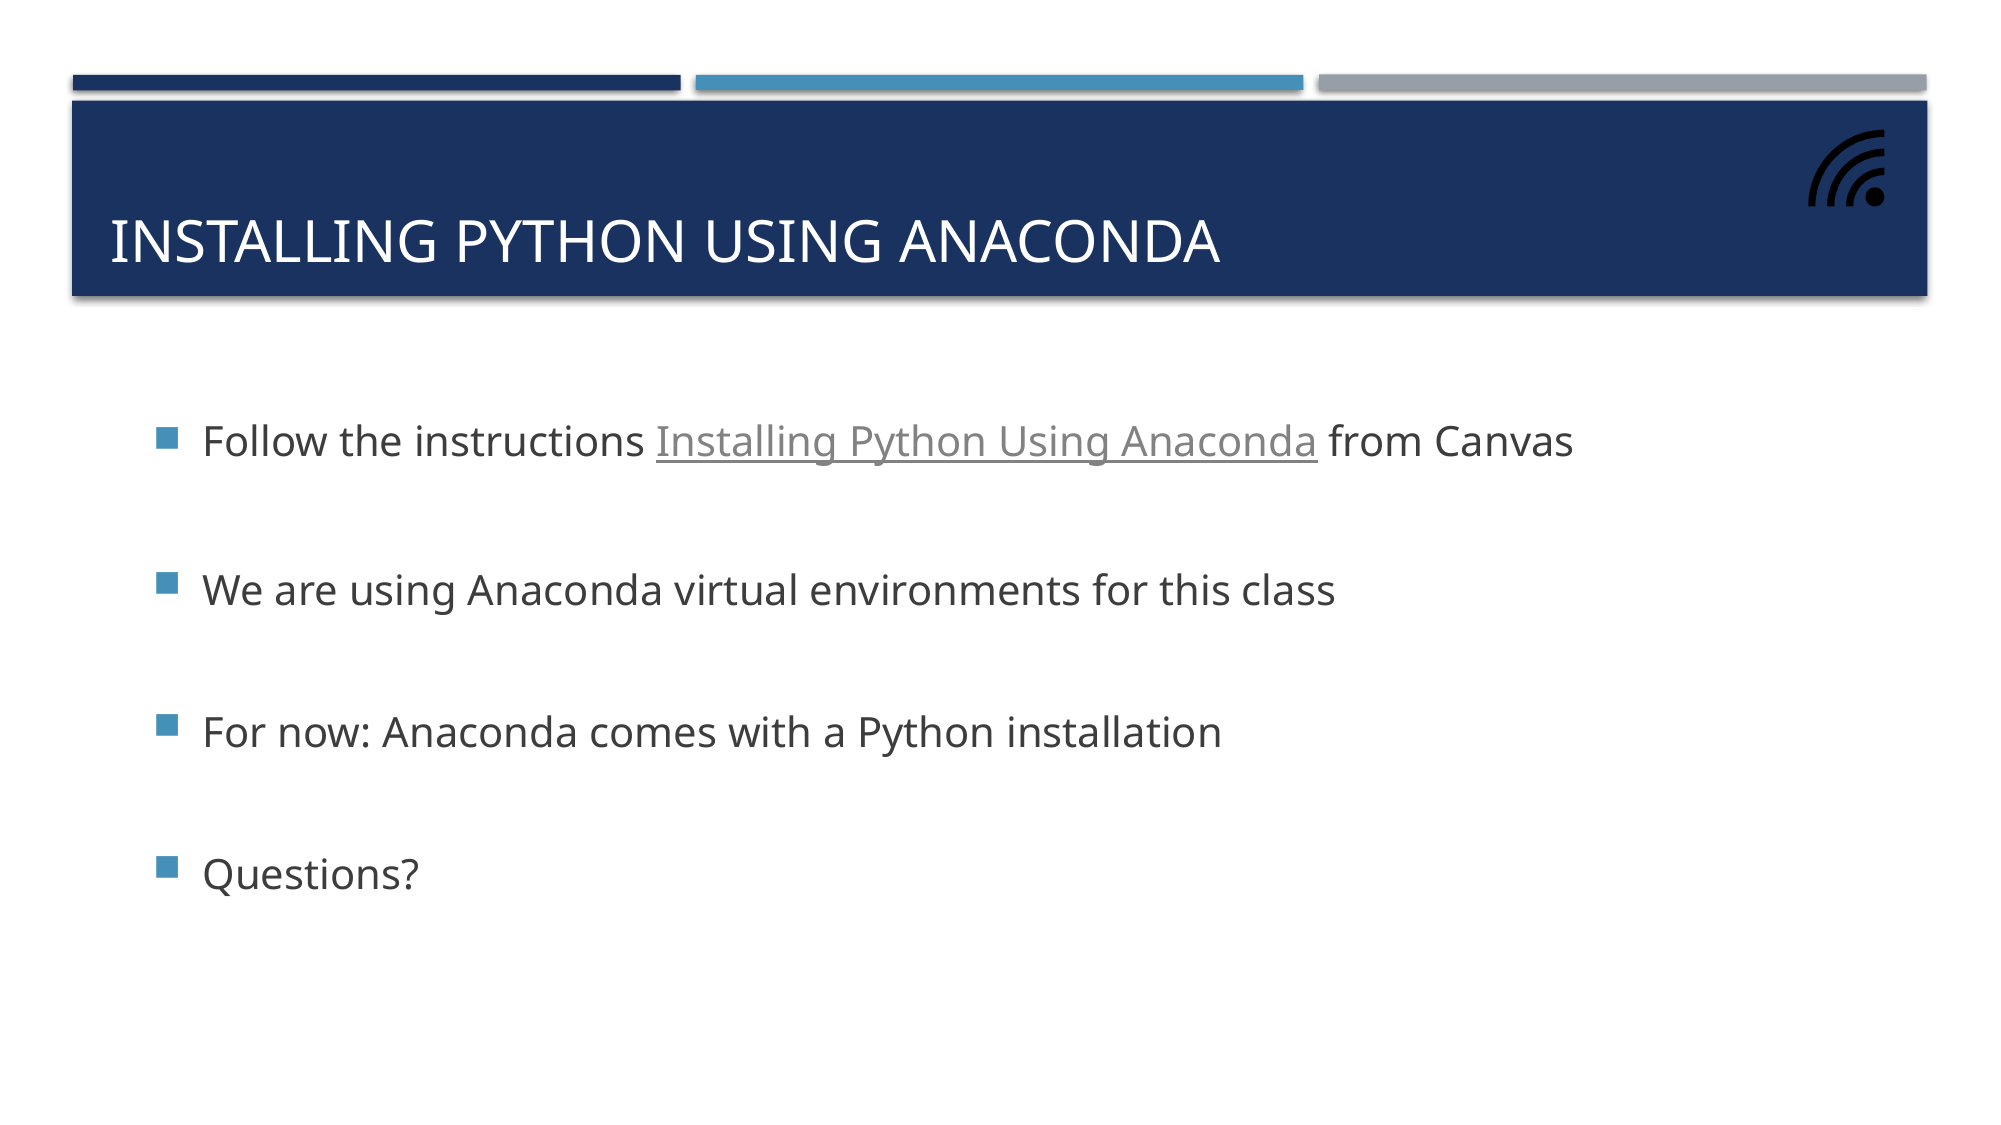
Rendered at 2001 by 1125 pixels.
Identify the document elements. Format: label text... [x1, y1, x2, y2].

list Follow the instructions Installing Python Using Anaconda from Canvas We are using Anaconda virtual environments for this class For now: Anaconda comes with a Python installation Questions? [137, 299, 1905, 1014]
picture [1788, 110, 1906, 227]
title Installing Python using Anaconda [95, 115, 1905, 282]
